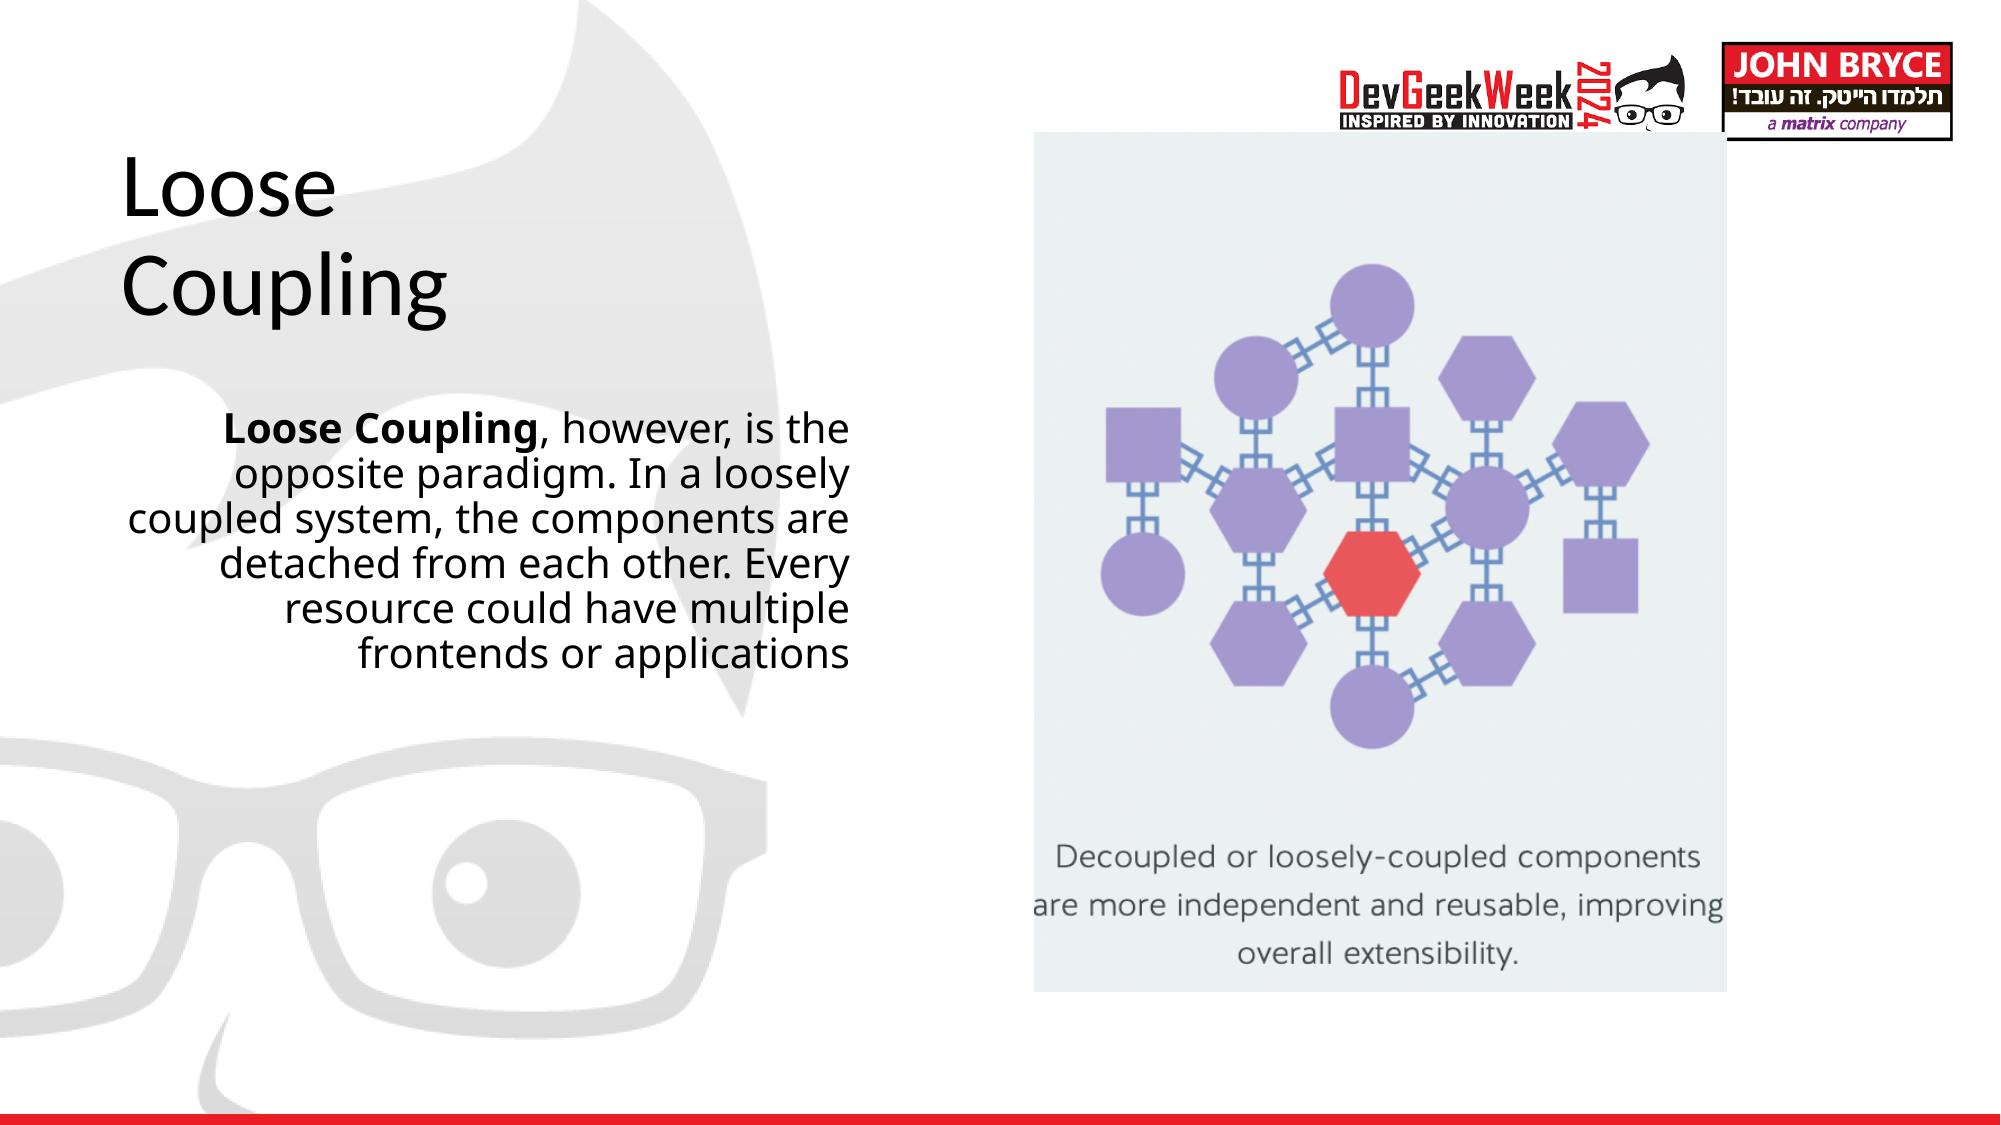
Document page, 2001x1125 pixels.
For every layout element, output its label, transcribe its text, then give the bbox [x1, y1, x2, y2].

title Loose Coupling [106, 103, 682, 370]
picture [0, 0, 2001, 1125]
list Loose Coupling, however, is the opposite paradigm. In a loosely coupled system, the components are detached from each other. Every resource could have multiple frontends or applications [106, 399, 866, 1021]
